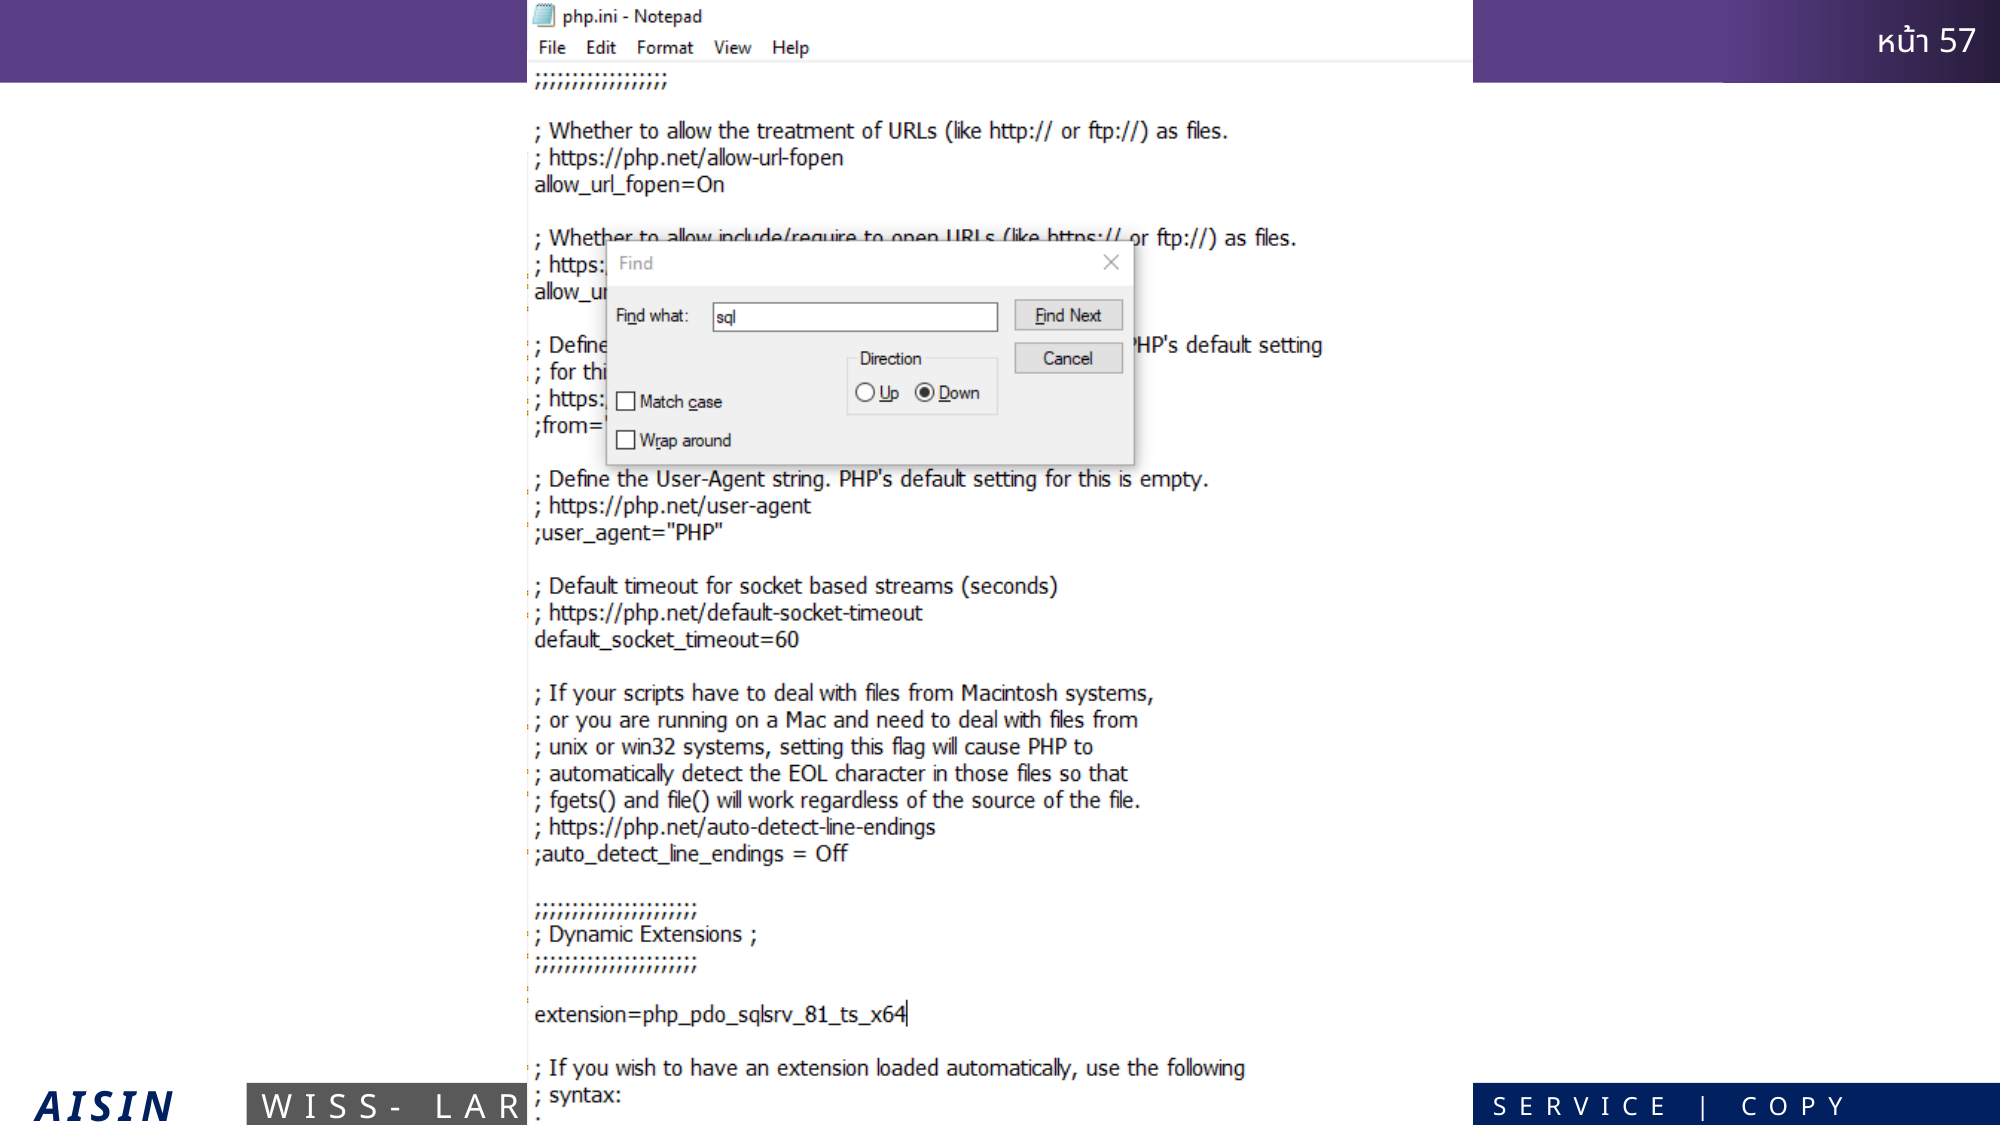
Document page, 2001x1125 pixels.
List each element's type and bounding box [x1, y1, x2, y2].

picture [527, 0, 1473, 1125]
